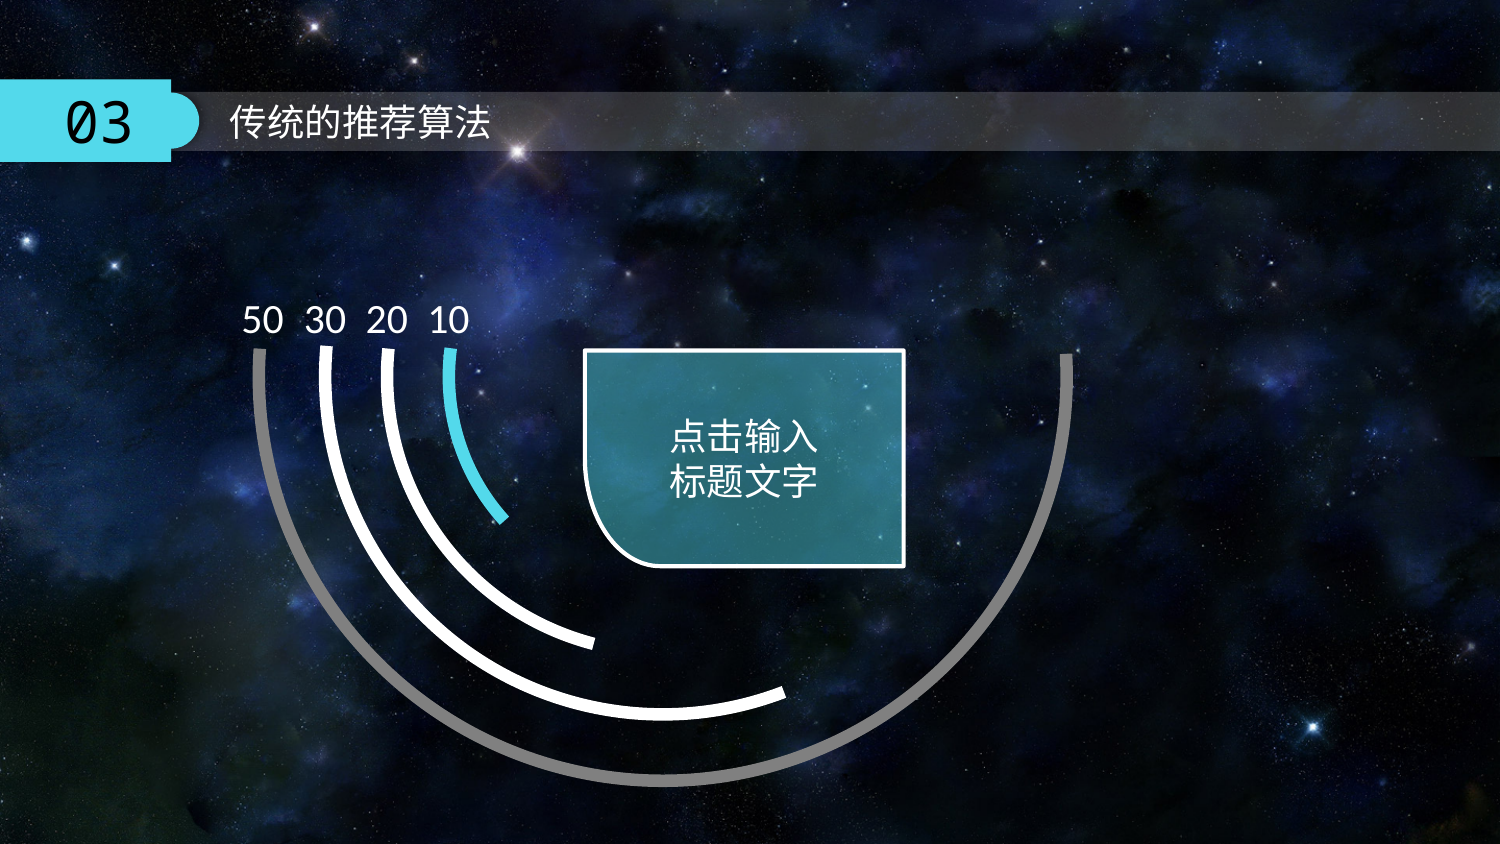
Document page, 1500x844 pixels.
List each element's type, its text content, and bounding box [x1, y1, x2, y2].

text_box 50 [226, 284, 289, 350]
picture [0, 0, 1500, 91]
text_box [258, 350, 1068, 782]
picture [0, 151, 1500, 844]
text_box [325, 350, 387, 357]
text_box 30 [289, 284, 350, 350]
text_box 10 [412, 284, 485, 350]
text_box [448, 350, 582, 522]
text_box 点击输入 标题文字 [582, 348, 906, 569]
text_box 这里输入你的文字内容这里输入你的文字内容这里输入你的文字内容这里输入你的文字内容这里输入你的文字内容这里输入你的文字内容这里输入你的文字内容这里输入你的文字内容 [188, 91, 1500, 151]
text_box 20 [350, 284, 412, 350]
text_box [386, 350, 618, 645]
